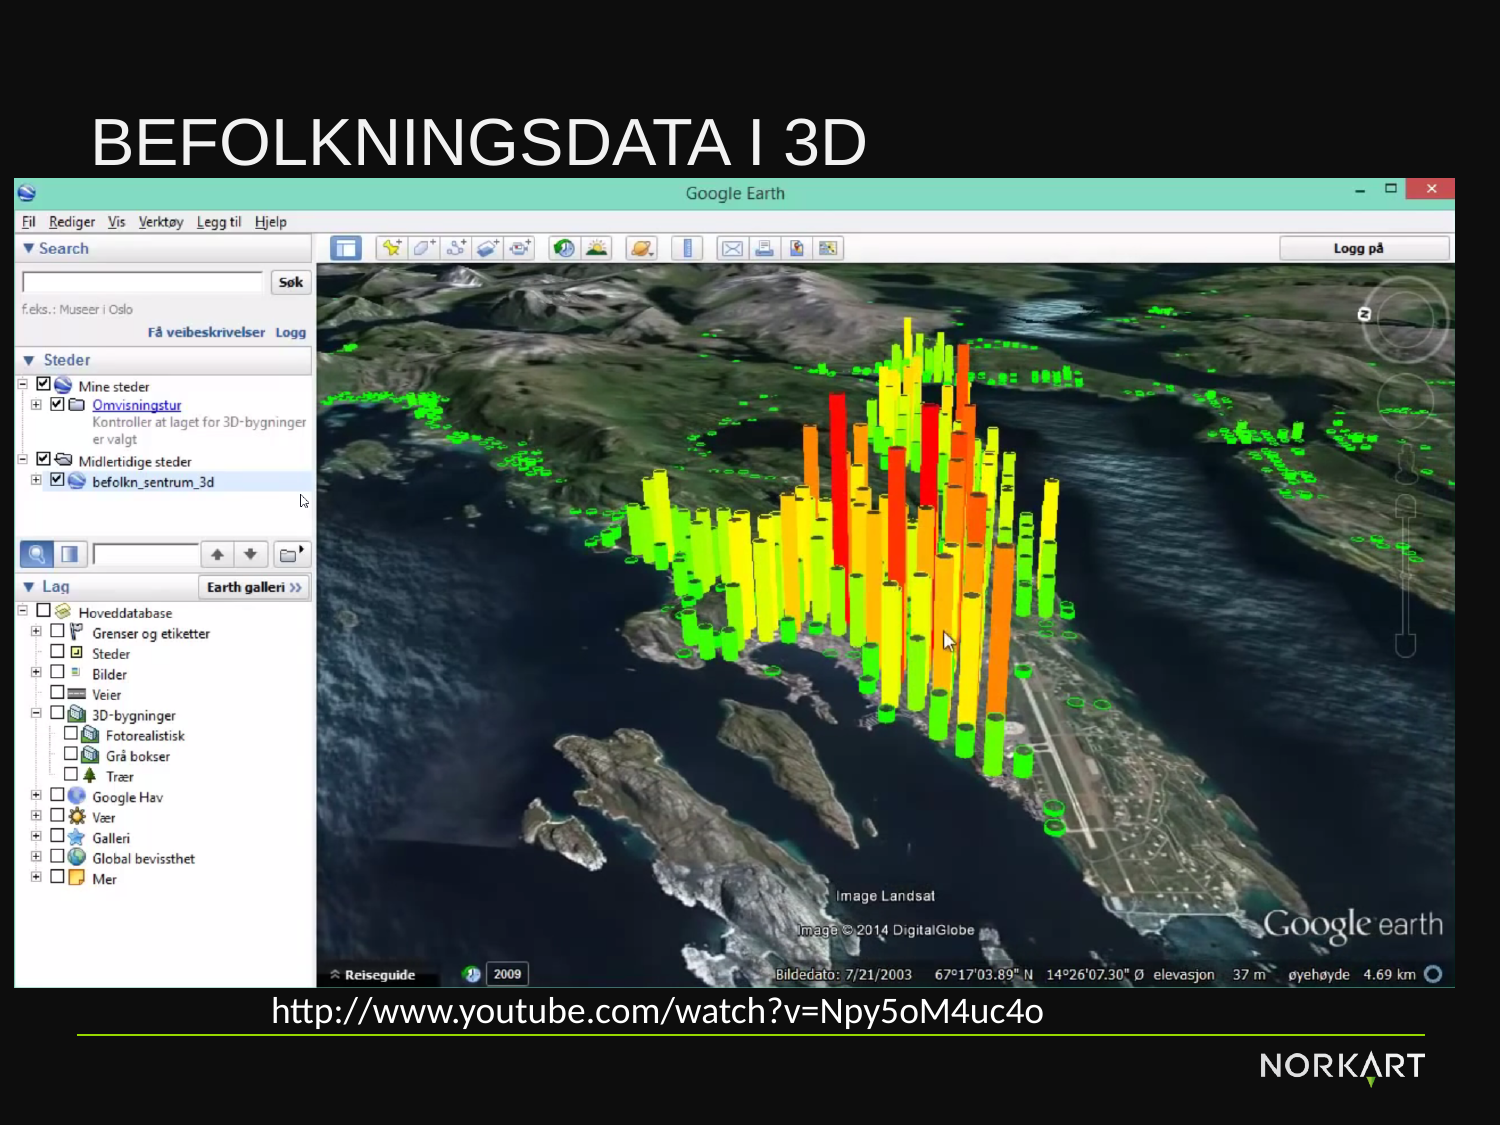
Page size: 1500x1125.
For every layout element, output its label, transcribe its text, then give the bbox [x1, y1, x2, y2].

picture [1252, 1046, 1425, 1094]
title Befolkningsdata i 3d [75, 45, 1425, 177]
text_box http://www.youtube.com/watch?v=Npy5oM4uc4o [256, 996, 1425, 1039]
picture [14, 178, 1456, 989]
